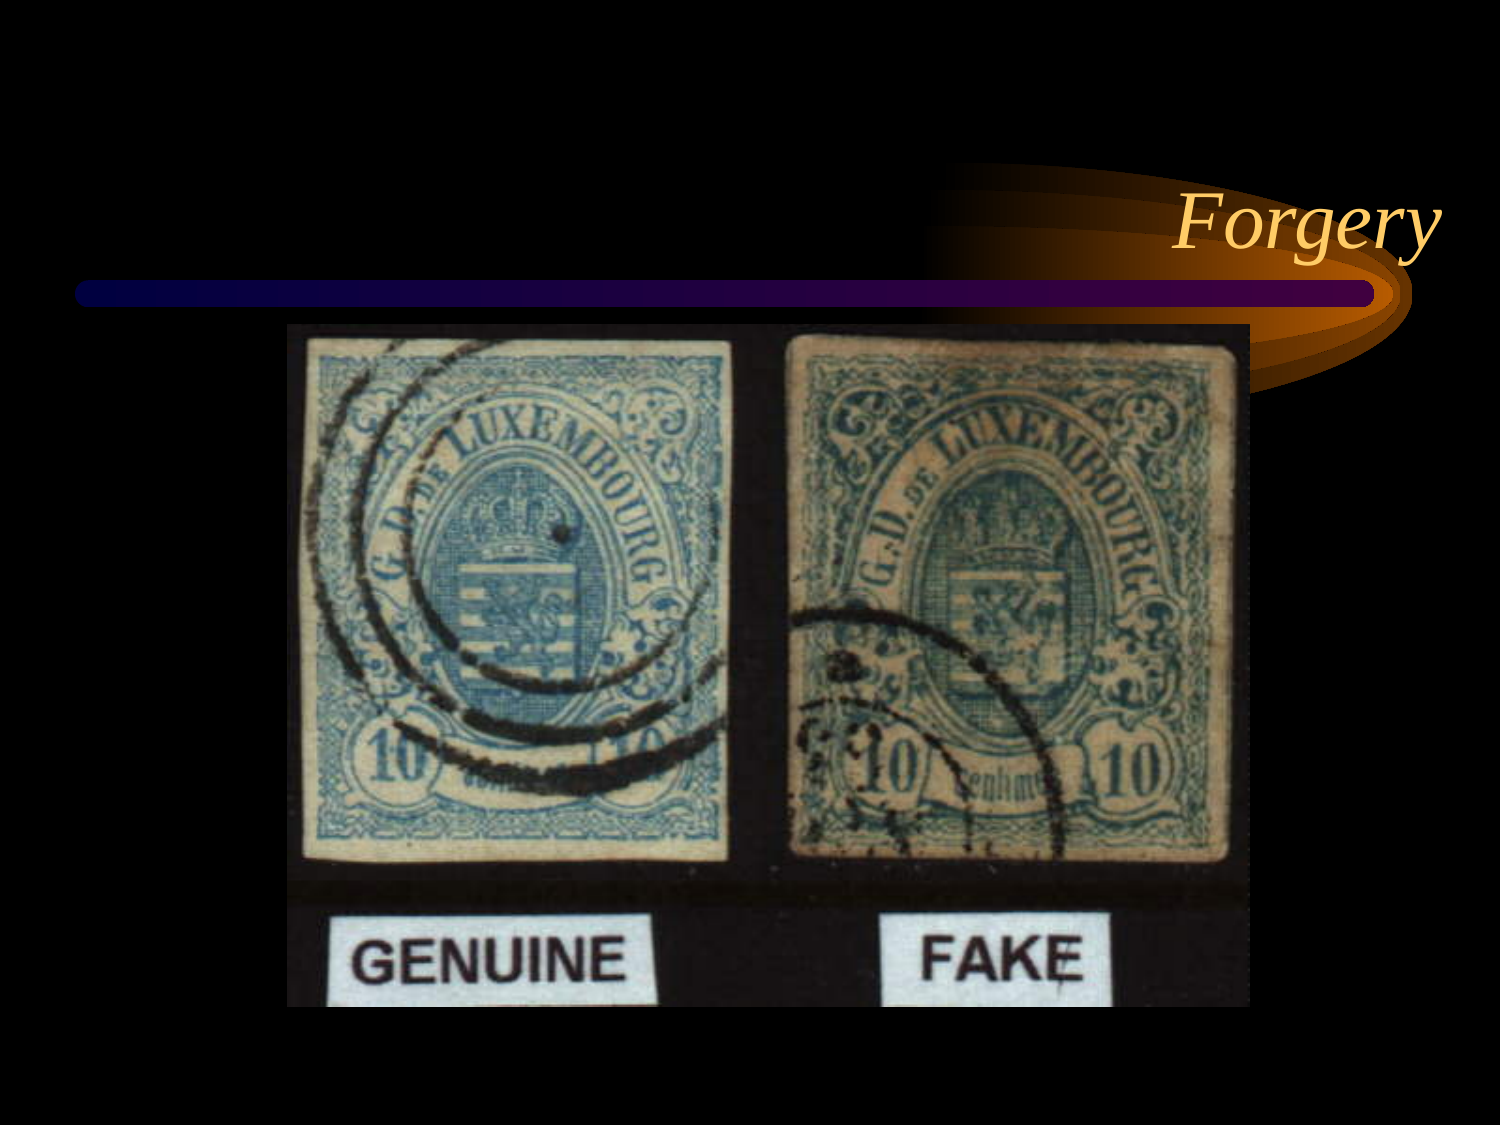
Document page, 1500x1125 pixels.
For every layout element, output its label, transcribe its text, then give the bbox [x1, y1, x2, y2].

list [287, 324, 1251, 1007]
title Forgery [0, 149, 1458, 273]
